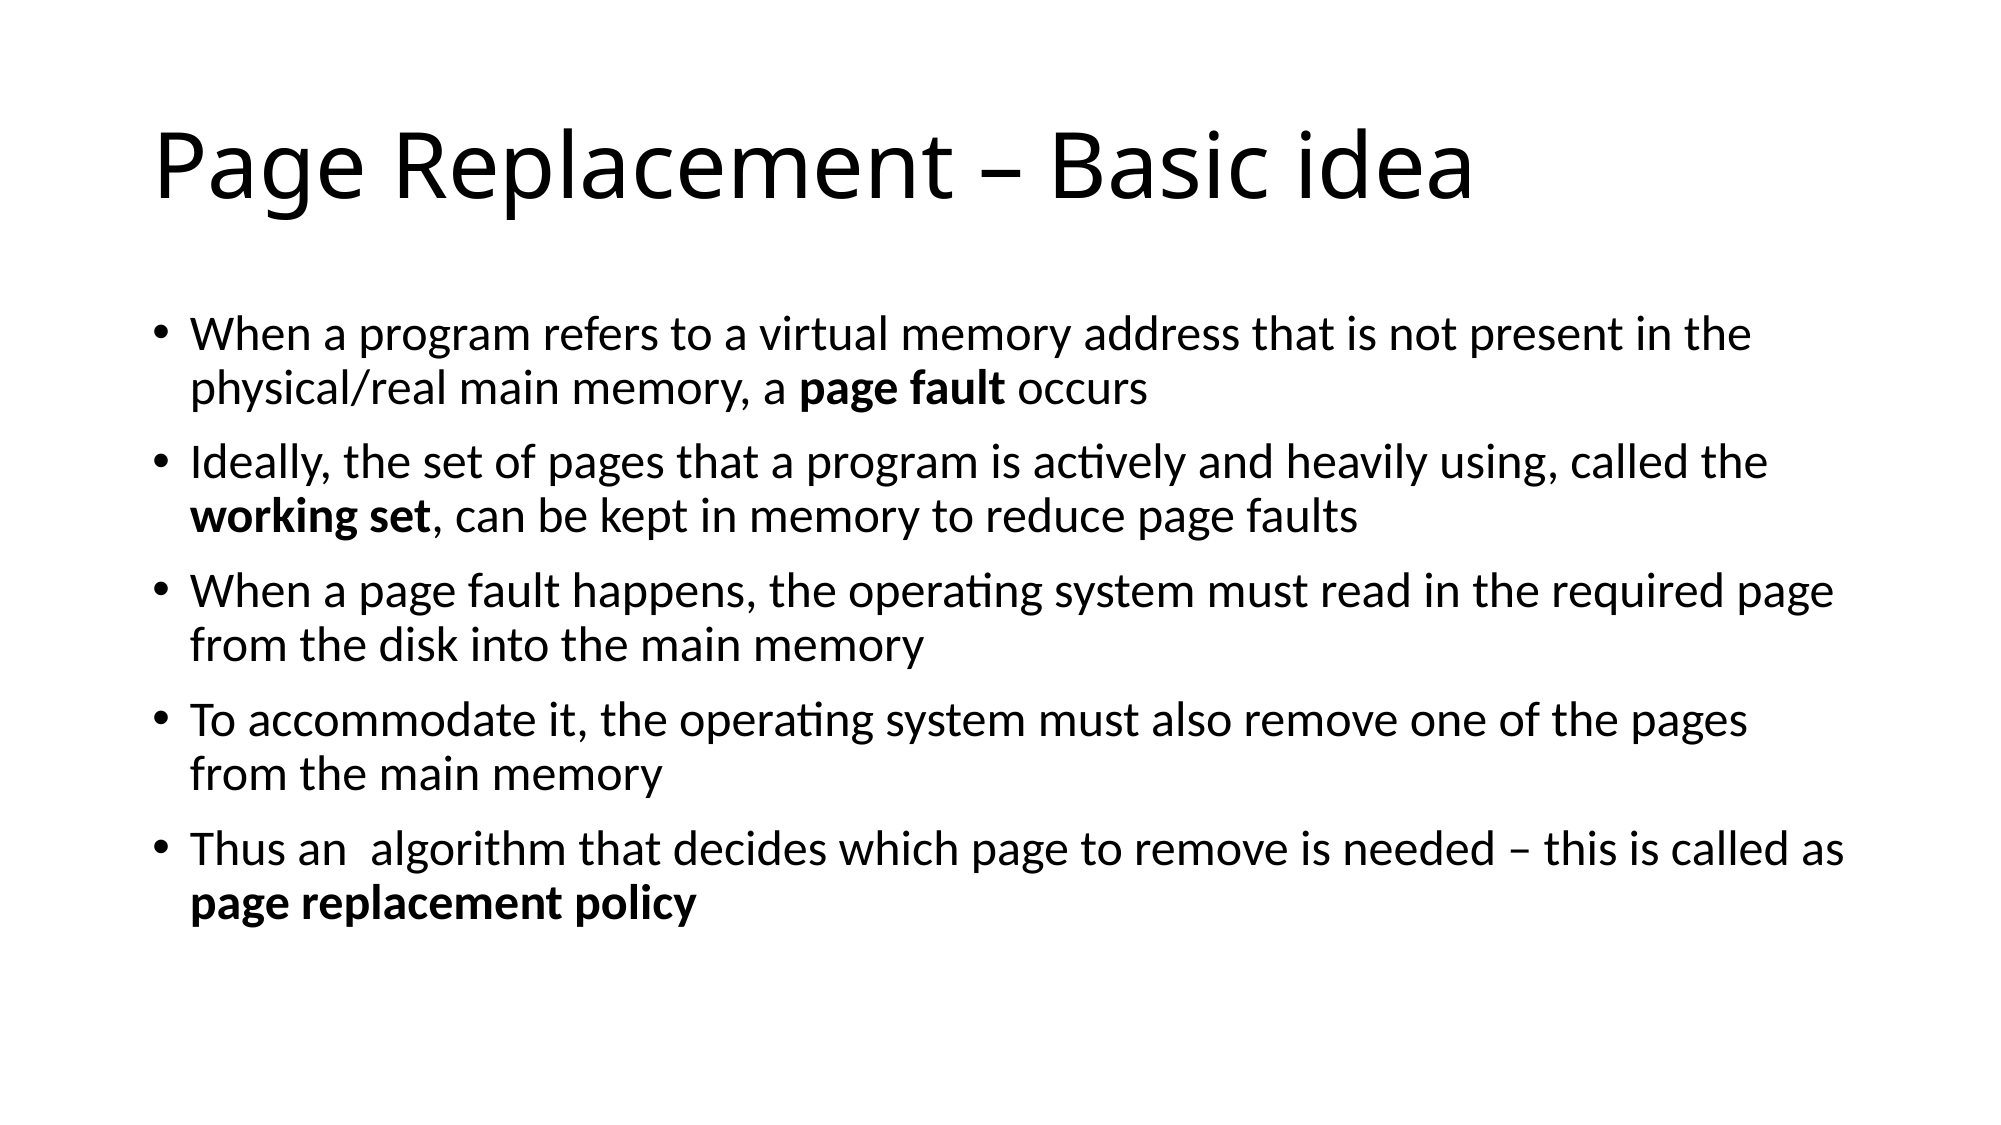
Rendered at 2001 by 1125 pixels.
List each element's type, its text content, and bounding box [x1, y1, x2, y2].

list When a program refers to a virtual memory address that is not present in the physical/real main memory, a page fault occurs Ideally, the set of pages that a program is actively and heavily using, called the working set, can be kept in memory to reduce page faults When a page fault happens, the operating system must read in the required page from the disk into the main memory To accommodate it, the operating system must also remove one of the pages from the main memory Thus an algorithm that decides which page to remove is needed – this is called as page replacement policy [137, 299, 1863, 1014]
title Page Replacement – Basic idea [137, 59, 1863, 278]
